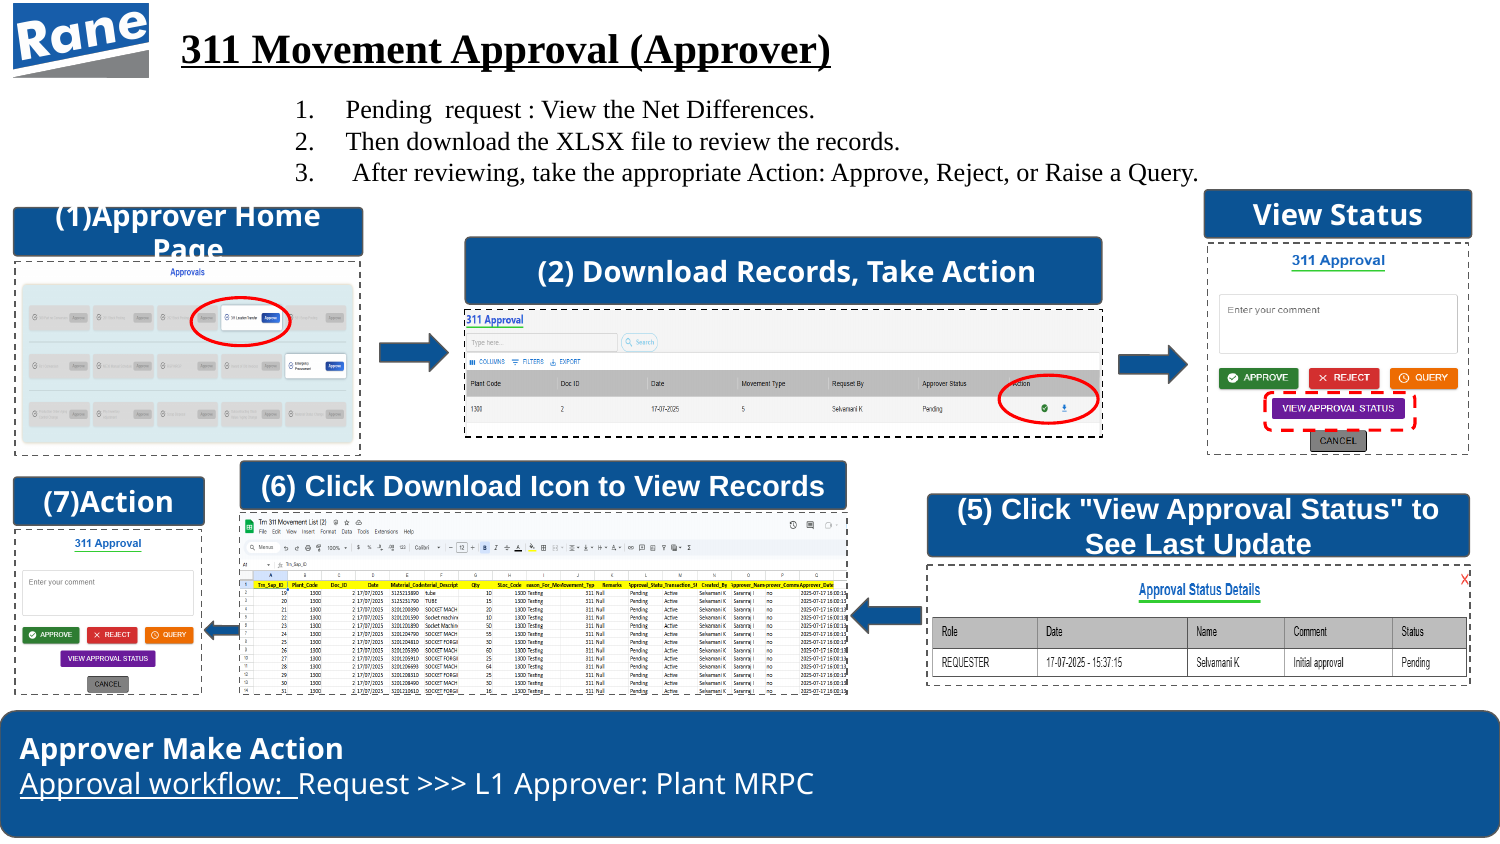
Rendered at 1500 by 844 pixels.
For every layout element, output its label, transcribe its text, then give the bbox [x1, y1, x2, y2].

text_box (2) Download Records, Take Action [465, 237, 1102, 305]
text_box [1118, 345, 1188, 384]
text_box (5) Click "View Approval Status" to See Last Update [927, 494, 1470, 557]
title Pending request : View the Net Differences. Then download the XLSX file to review the records. After reviewing, take the appropriate Action: Approve, Reject, or Raise a Query. [255, 77, 1222, 204]
text_box View Status [1204, 189, 1472, 238]
title 311 Movement Approval (Approver) [165, 7, 883, 74]
text_box Approver Make Action Approval workflow: Request >>> L1 Approver: Plant MRPC [0, 710, 1500, 838]
text_box (6) Click Download Icon to View Records [240, 461, 847, 510]
picture [927, 565, 1470, 685]
picture [240, 512, 847, 694]
picture [13, 3, 149, 78]
picture [15, 529, 202, 694]
text_box (1)Approver Home Page [13, 207, 363, 256]
text_box [206, 621, 235, 640]
picture [15, 261, 360, 455]
text_box [379, 333, 449, 372]
text_box [851, 598, 922, 634]
picture [464, 309, 1103, 437]
text_box (7)Action [13, 477, 205, 526]
picture [1207, 243, 1468, 454]
